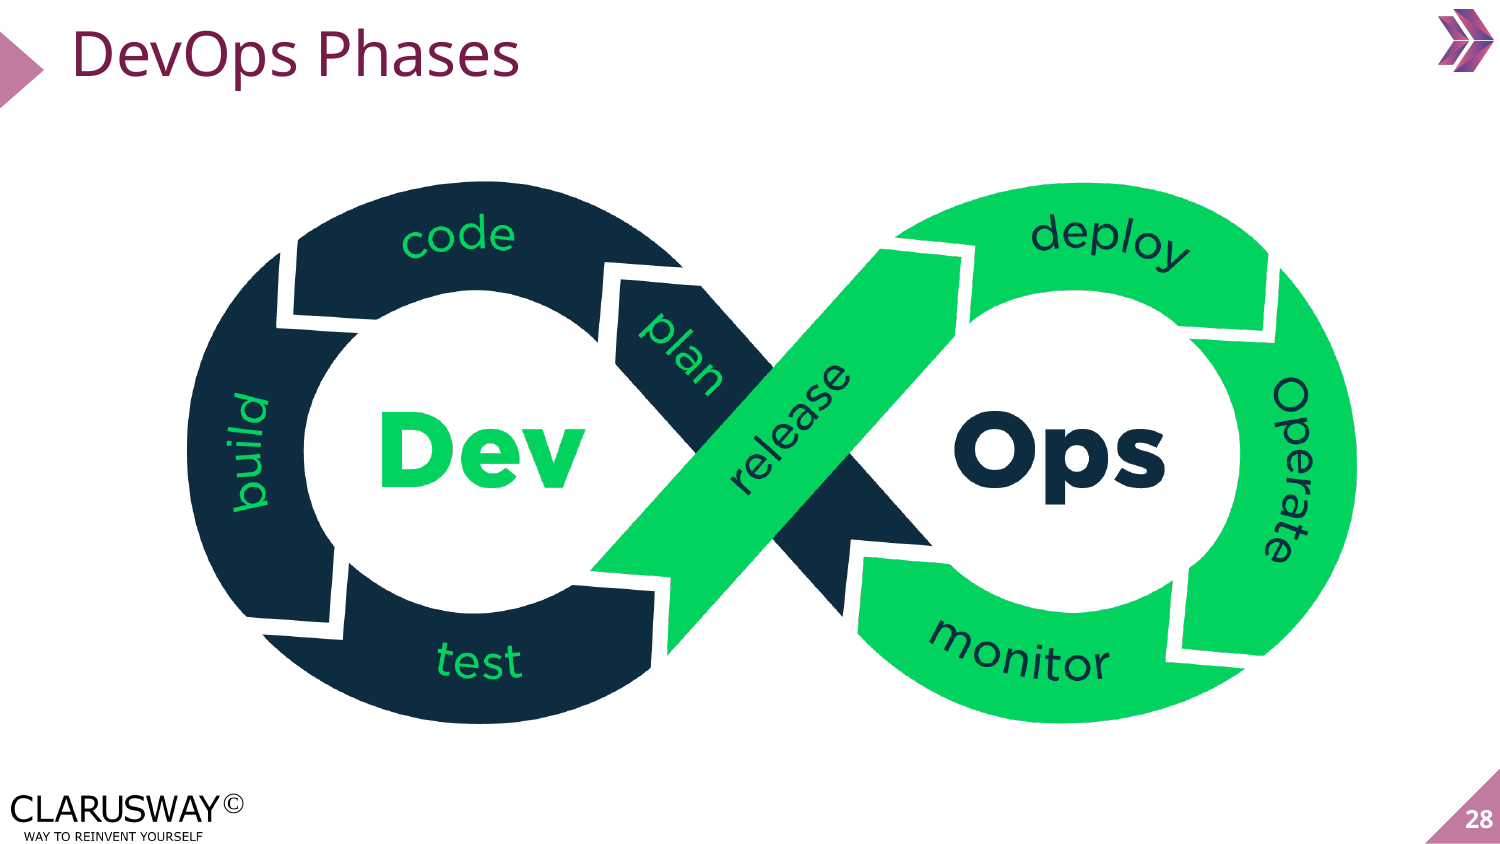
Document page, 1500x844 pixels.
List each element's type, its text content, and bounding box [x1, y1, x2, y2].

title DevOps Phases [70, 28, 997, 132]
picture [11, 795, 220, 841]
picture [160, 130, 1388, 763]
slide_number ‹#› [1418, 760, 1494, 838]
picture [1438, 9, 1494, 72]
